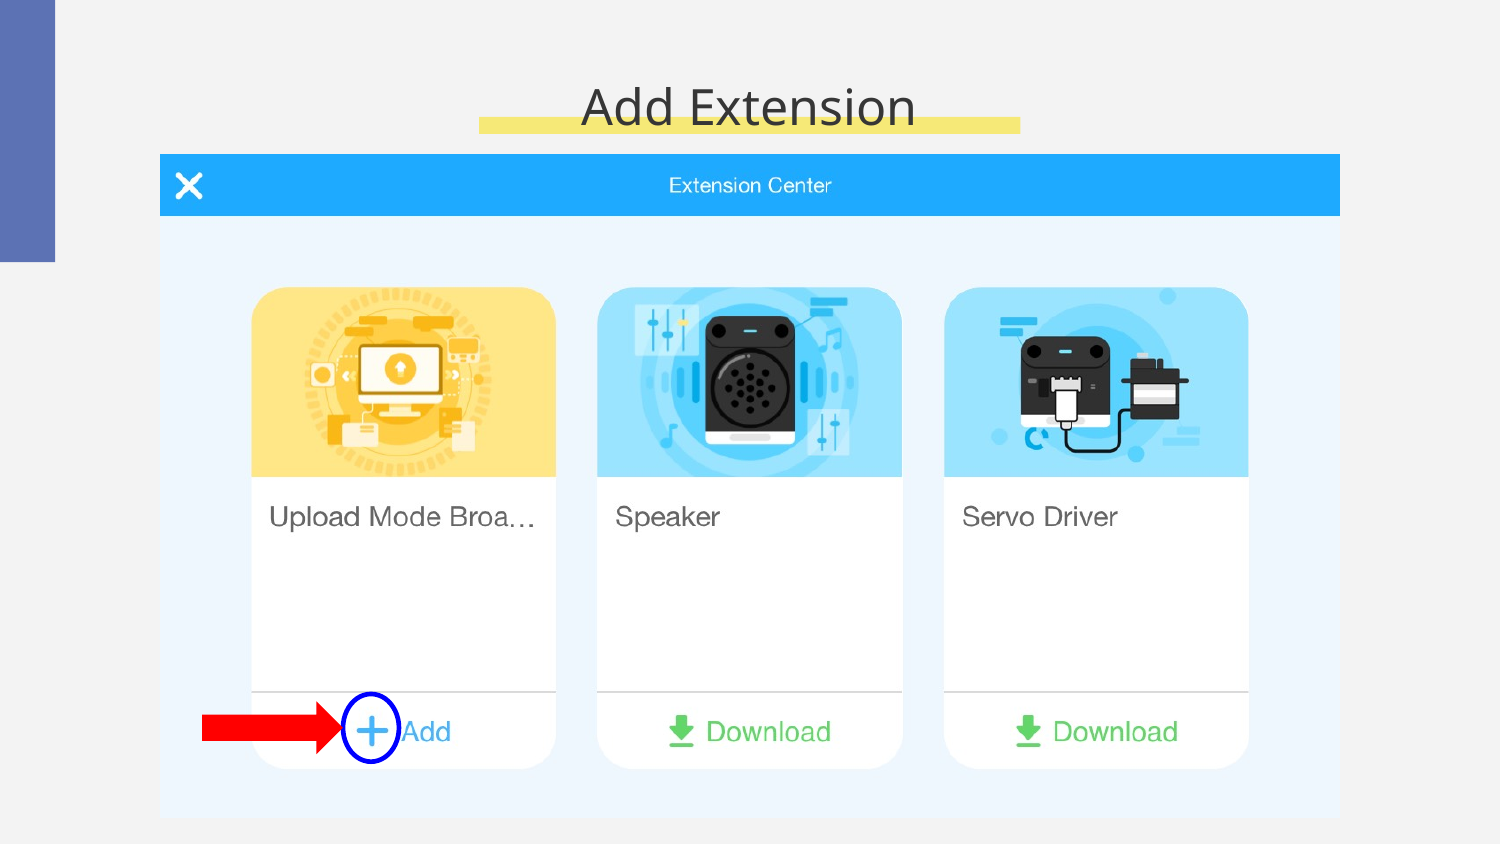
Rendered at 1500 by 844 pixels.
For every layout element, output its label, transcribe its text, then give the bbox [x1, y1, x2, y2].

picture [160, 154, 1340, 818]
title Add Extension [51, 60, 1449, 155]
